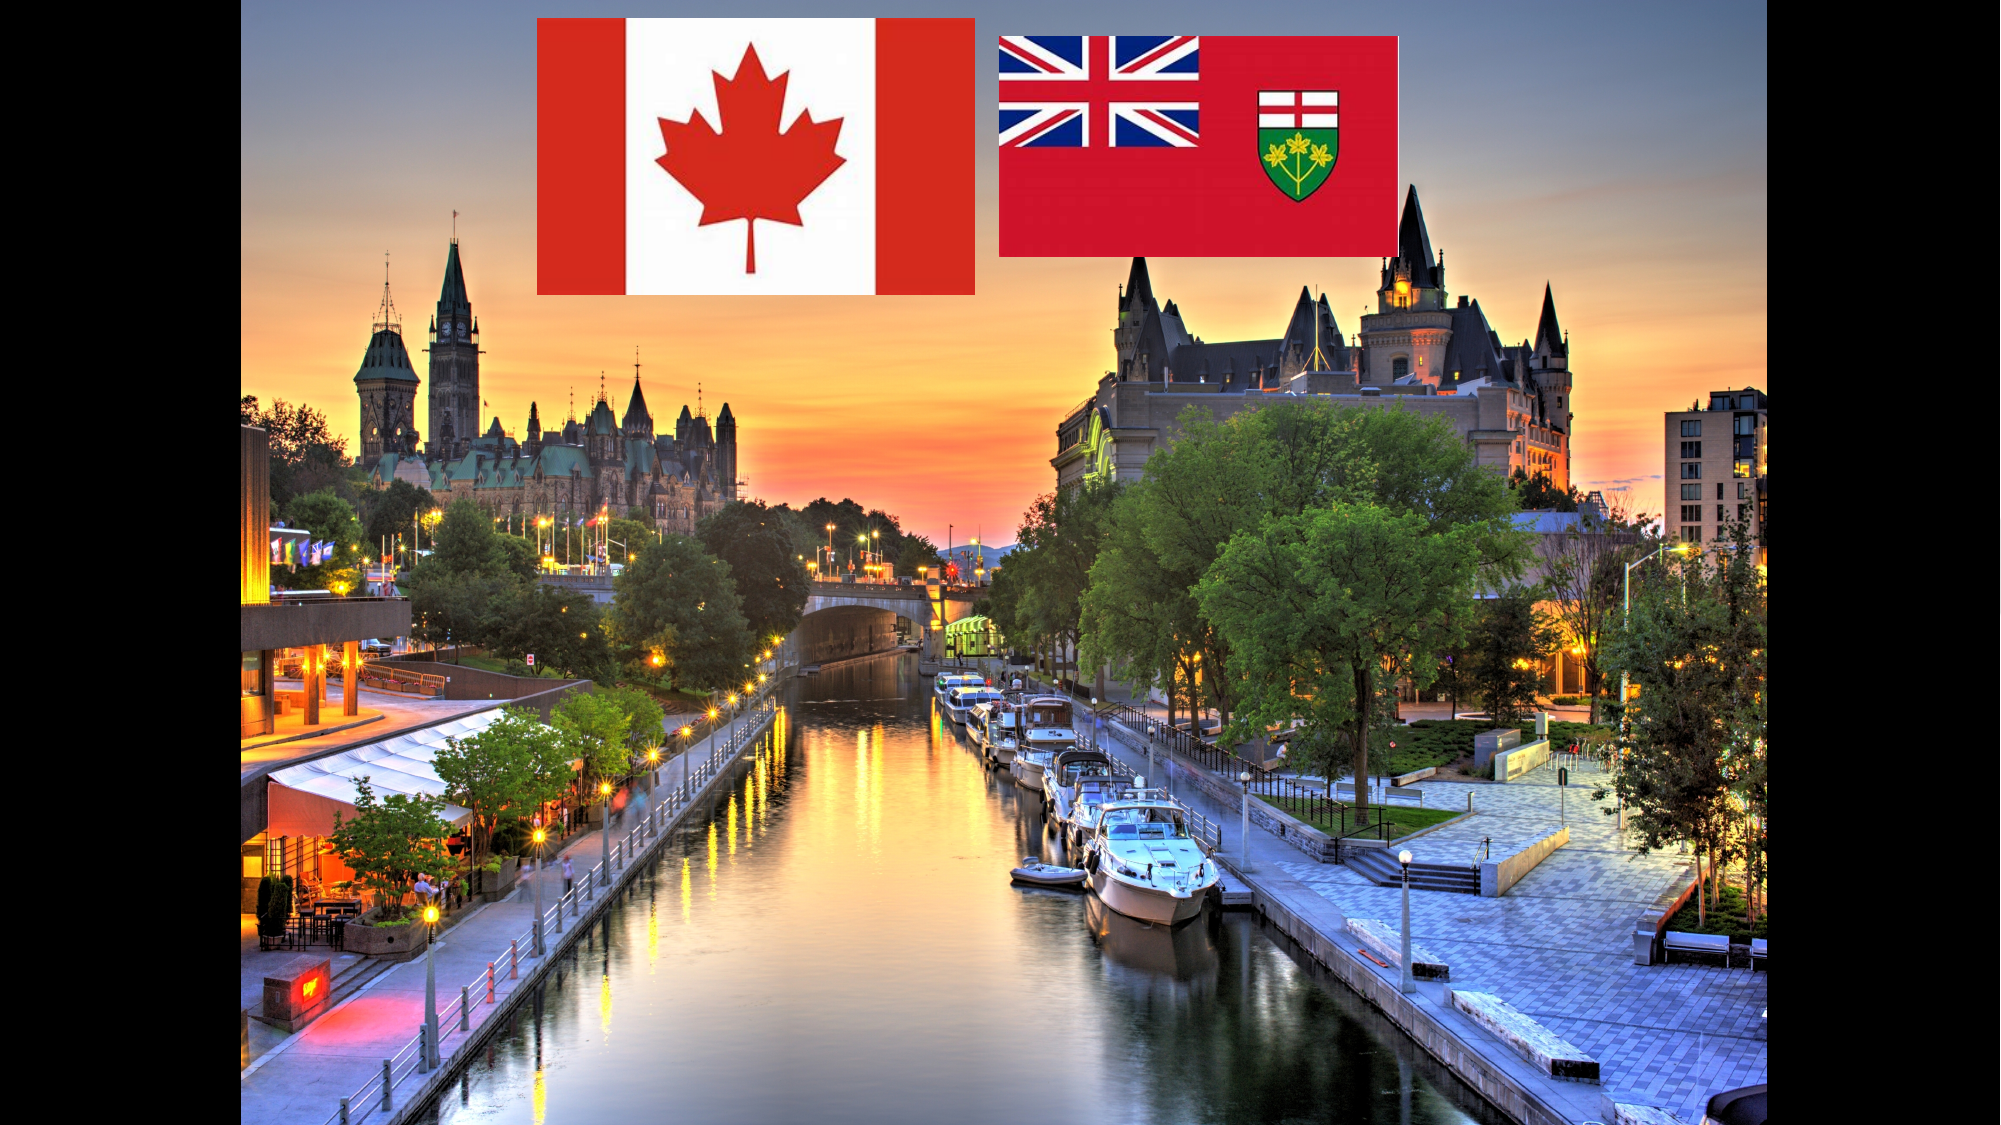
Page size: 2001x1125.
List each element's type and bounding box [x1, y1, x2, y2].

text_box [1767, 0, 2000, 1125]
picture [241, 0, 1767, 1125]
text_box [0, 0, 241, 1125]
